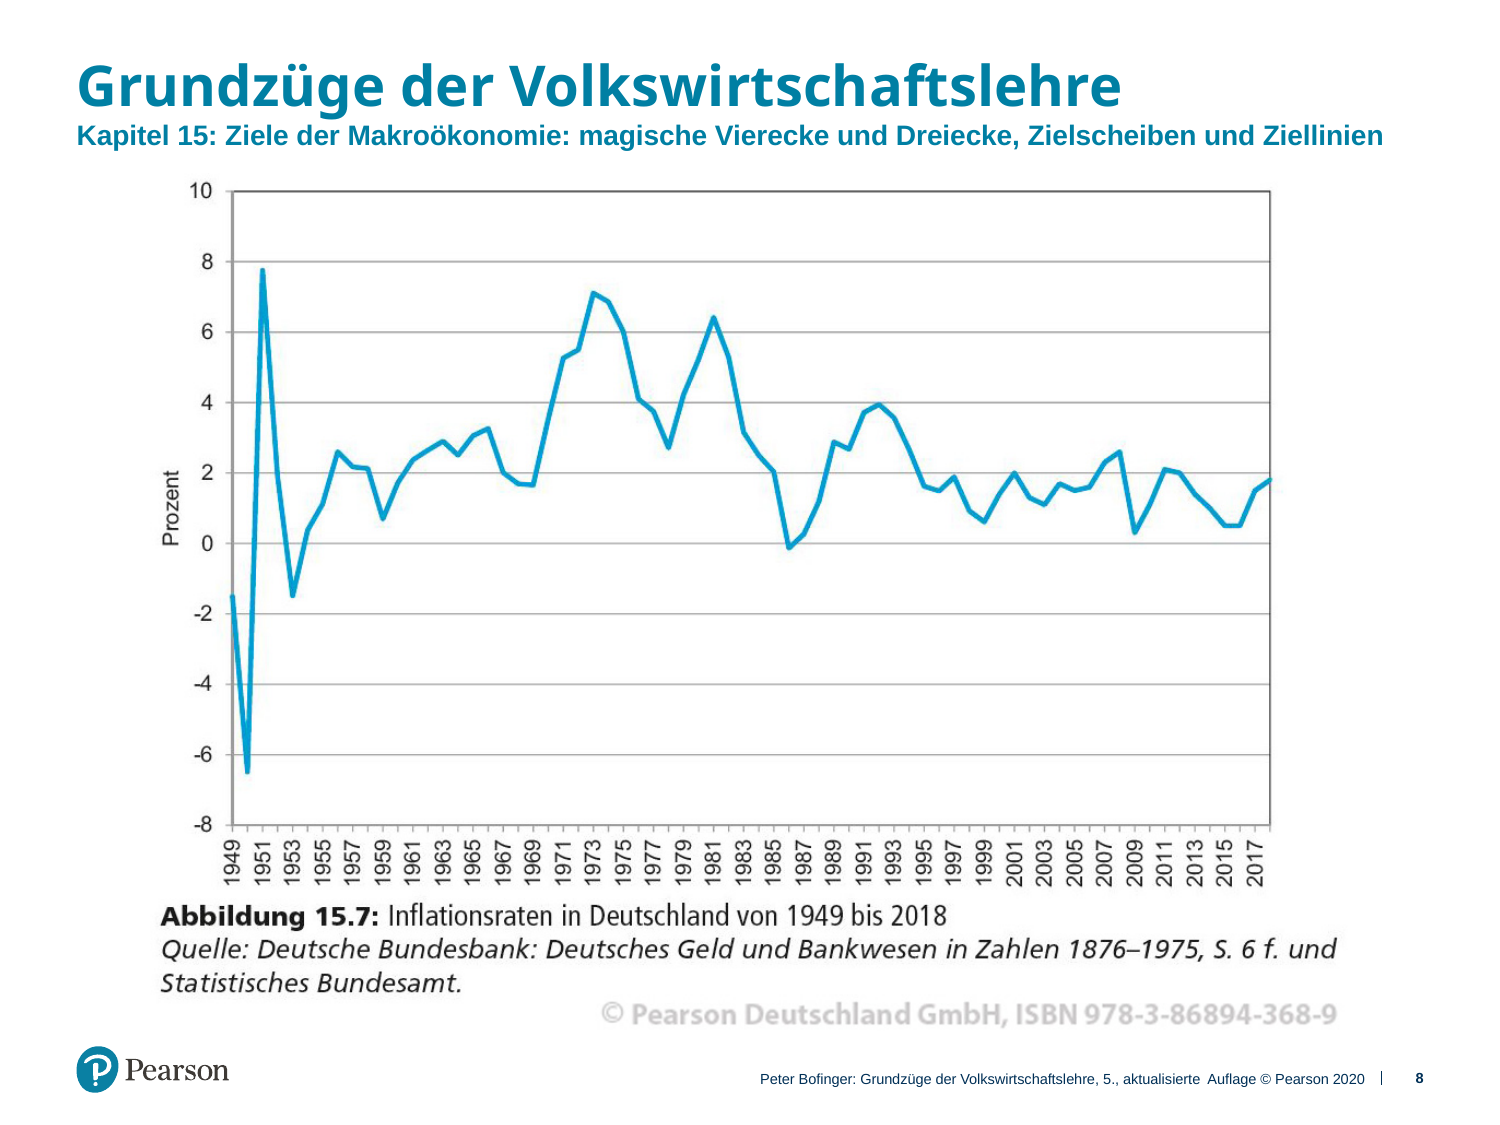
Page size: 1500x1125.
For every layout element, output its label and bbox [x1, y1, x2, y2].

picture [150, 173, 1350, 1036]
